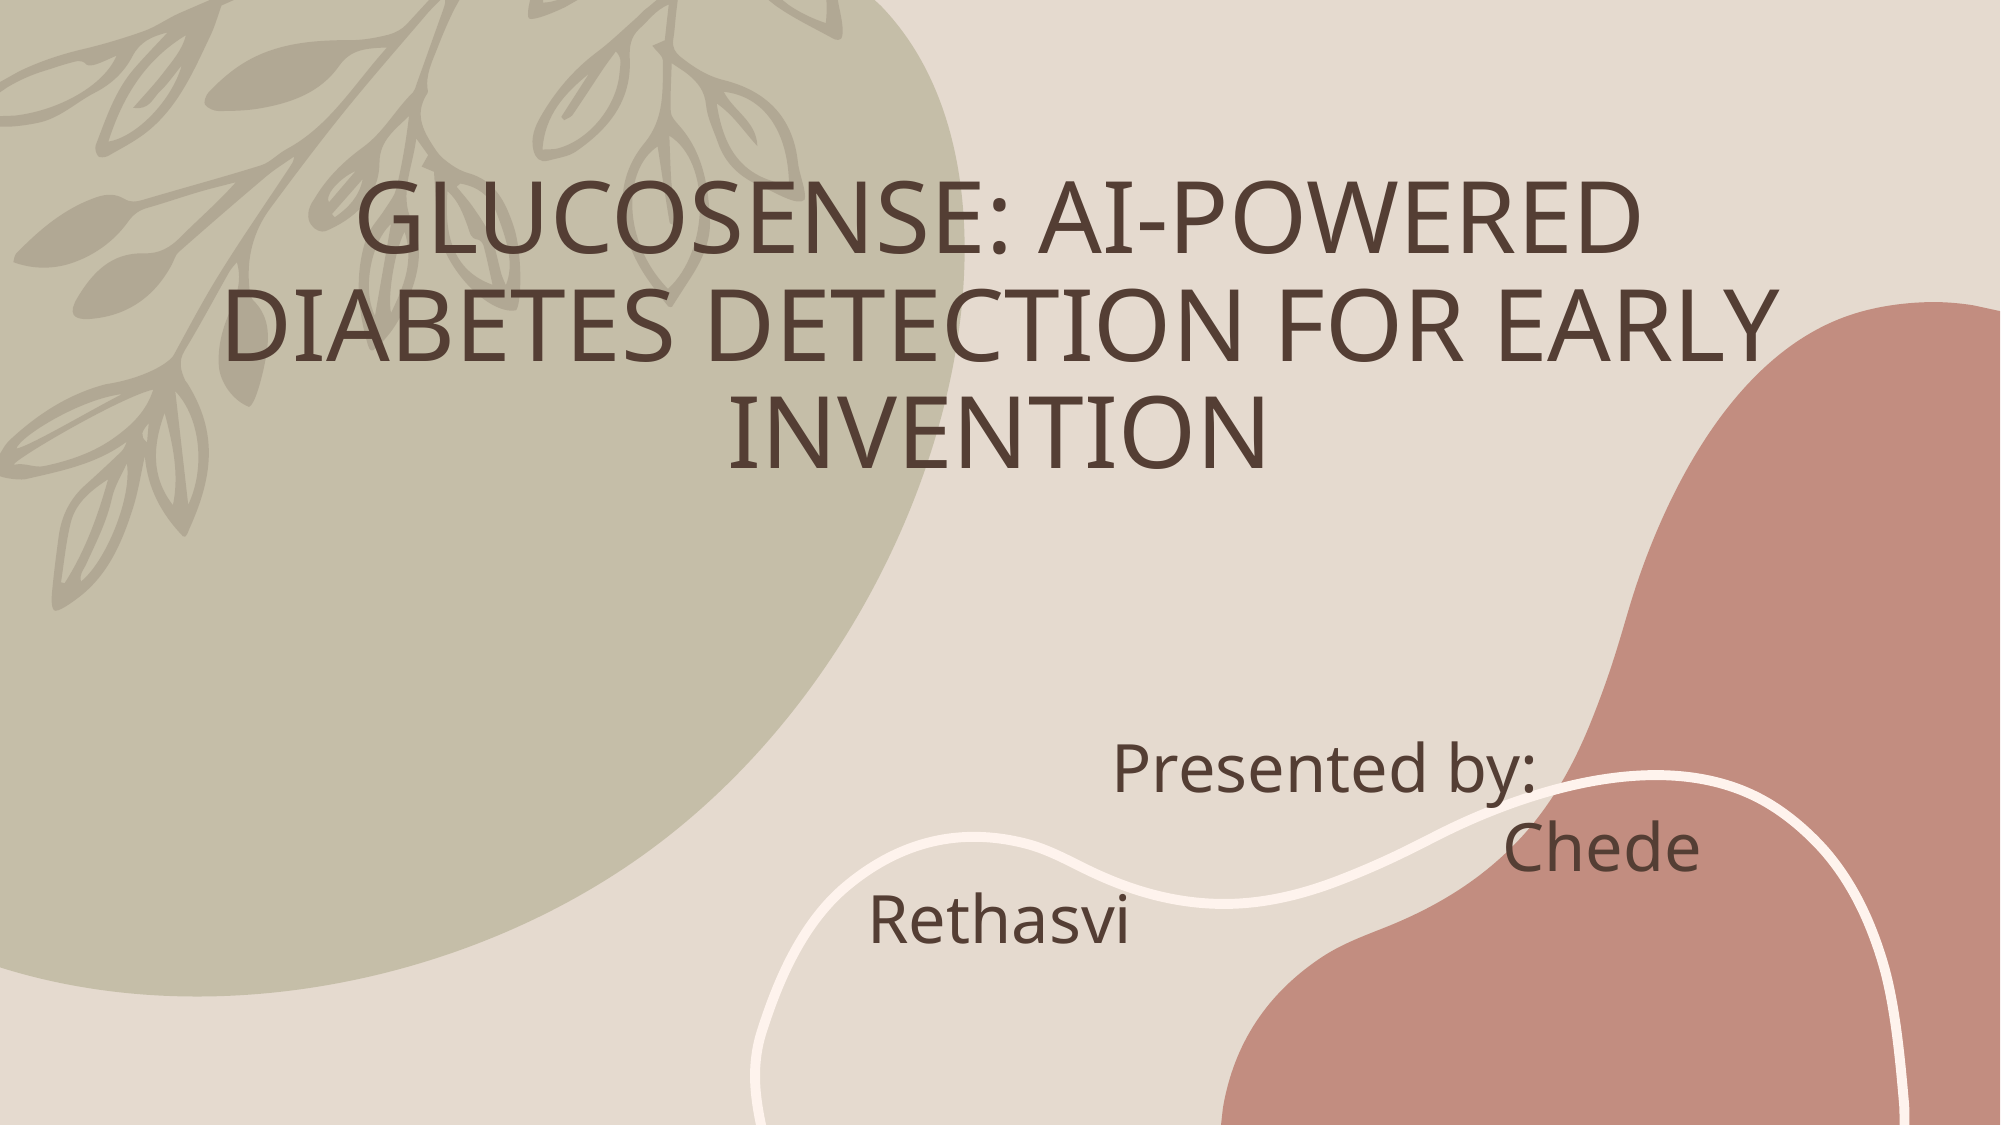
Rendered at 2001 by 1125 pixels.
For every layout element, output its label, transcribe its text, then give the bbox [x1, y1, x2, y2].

title GLUCOSENSE: AI-POWERED DIABETES DETECTION FOR EARLY INVENTION Presented by: Chede Rethasvi [150, 149, 1850, 975]
